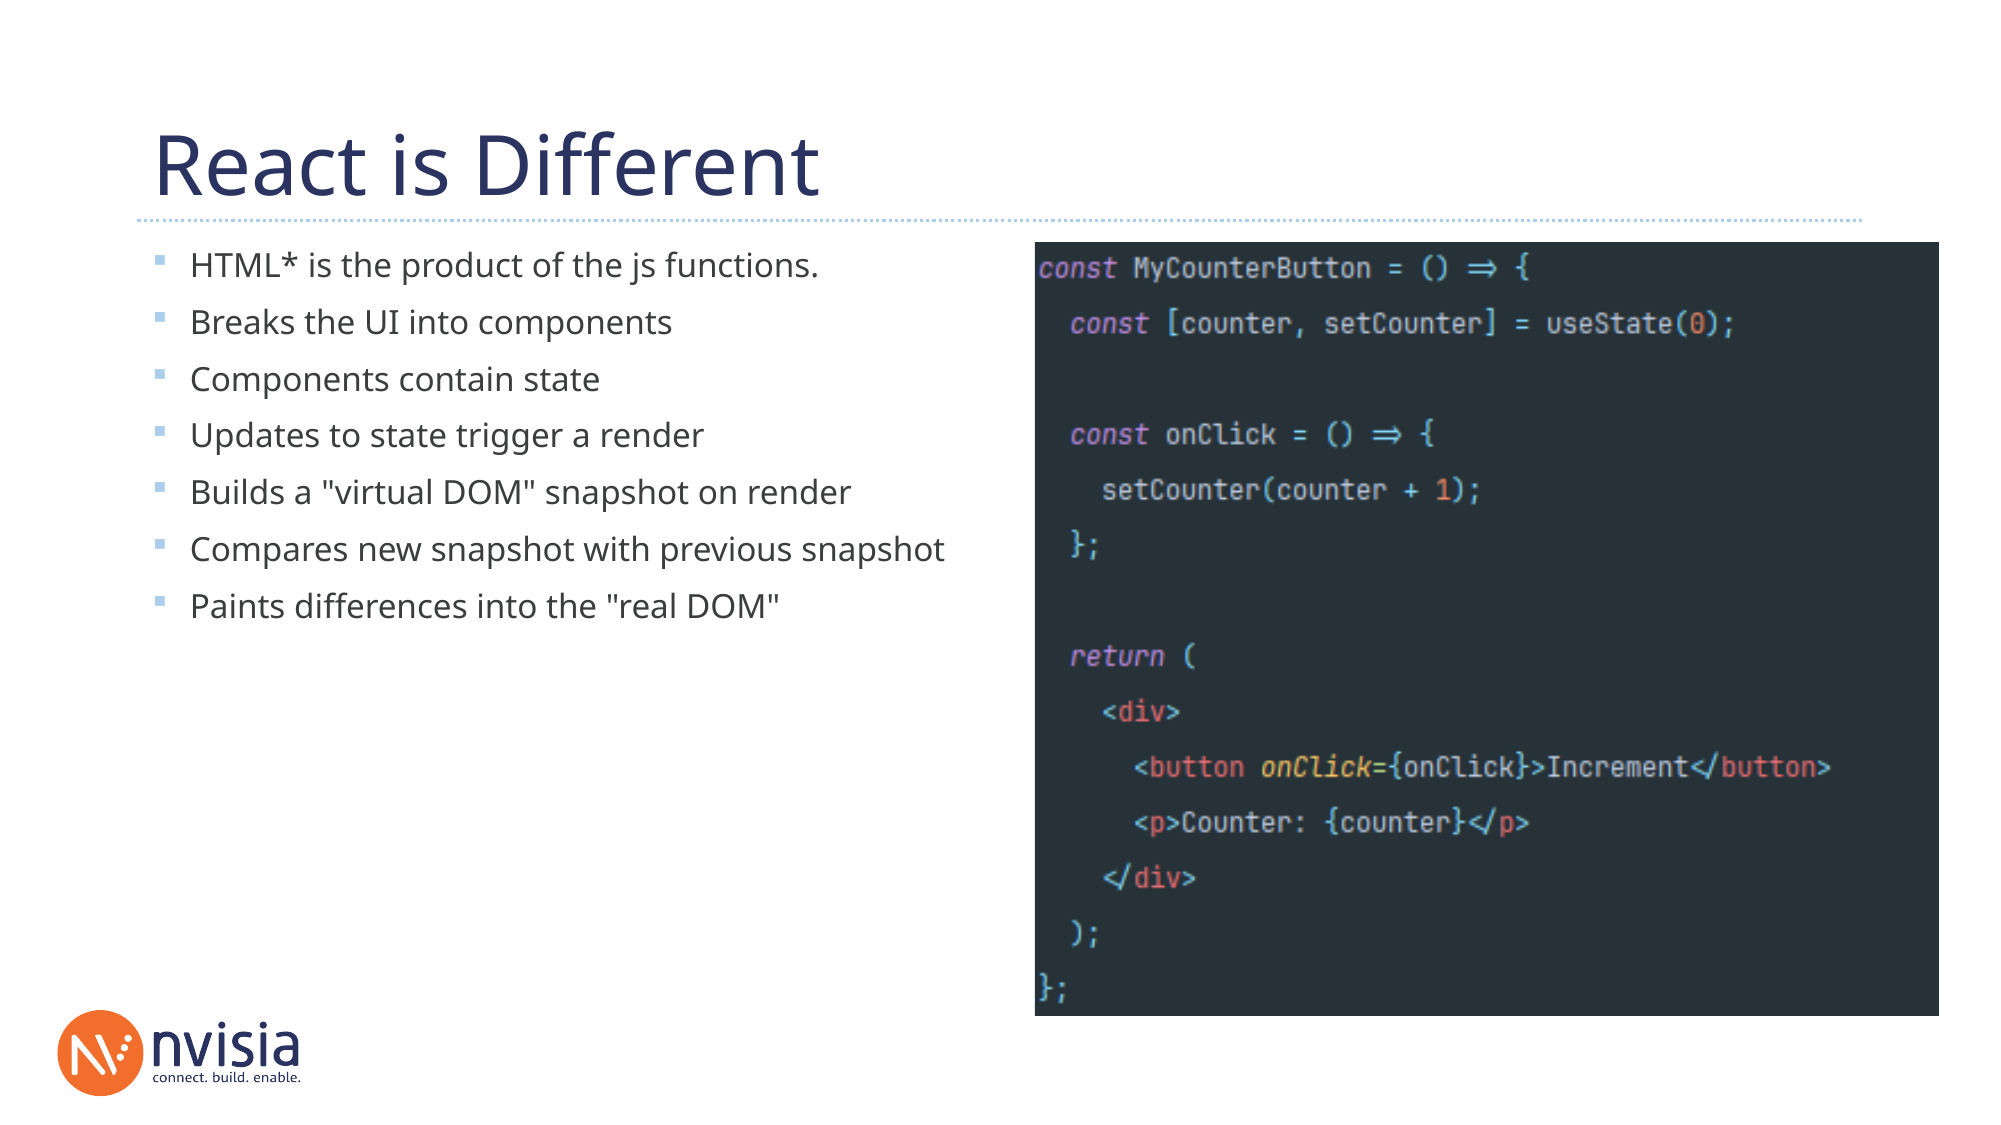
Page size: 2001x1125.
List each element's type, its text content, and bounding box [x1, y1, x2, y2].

picture [1034, 242, 1939, 1016]
title React is Different [137, 59, 1863, 278]
picture [48, 1003, 312, 1103]
list HTML* is the product of the js functions. Breaks the UI into components Components contain state Updates to state trigger a render Builds a "virtual DOM" snapshot on render Compares new snapshot with previous snapshot Paints differences into the "real DOM" [137, 241, 1000, 947]
